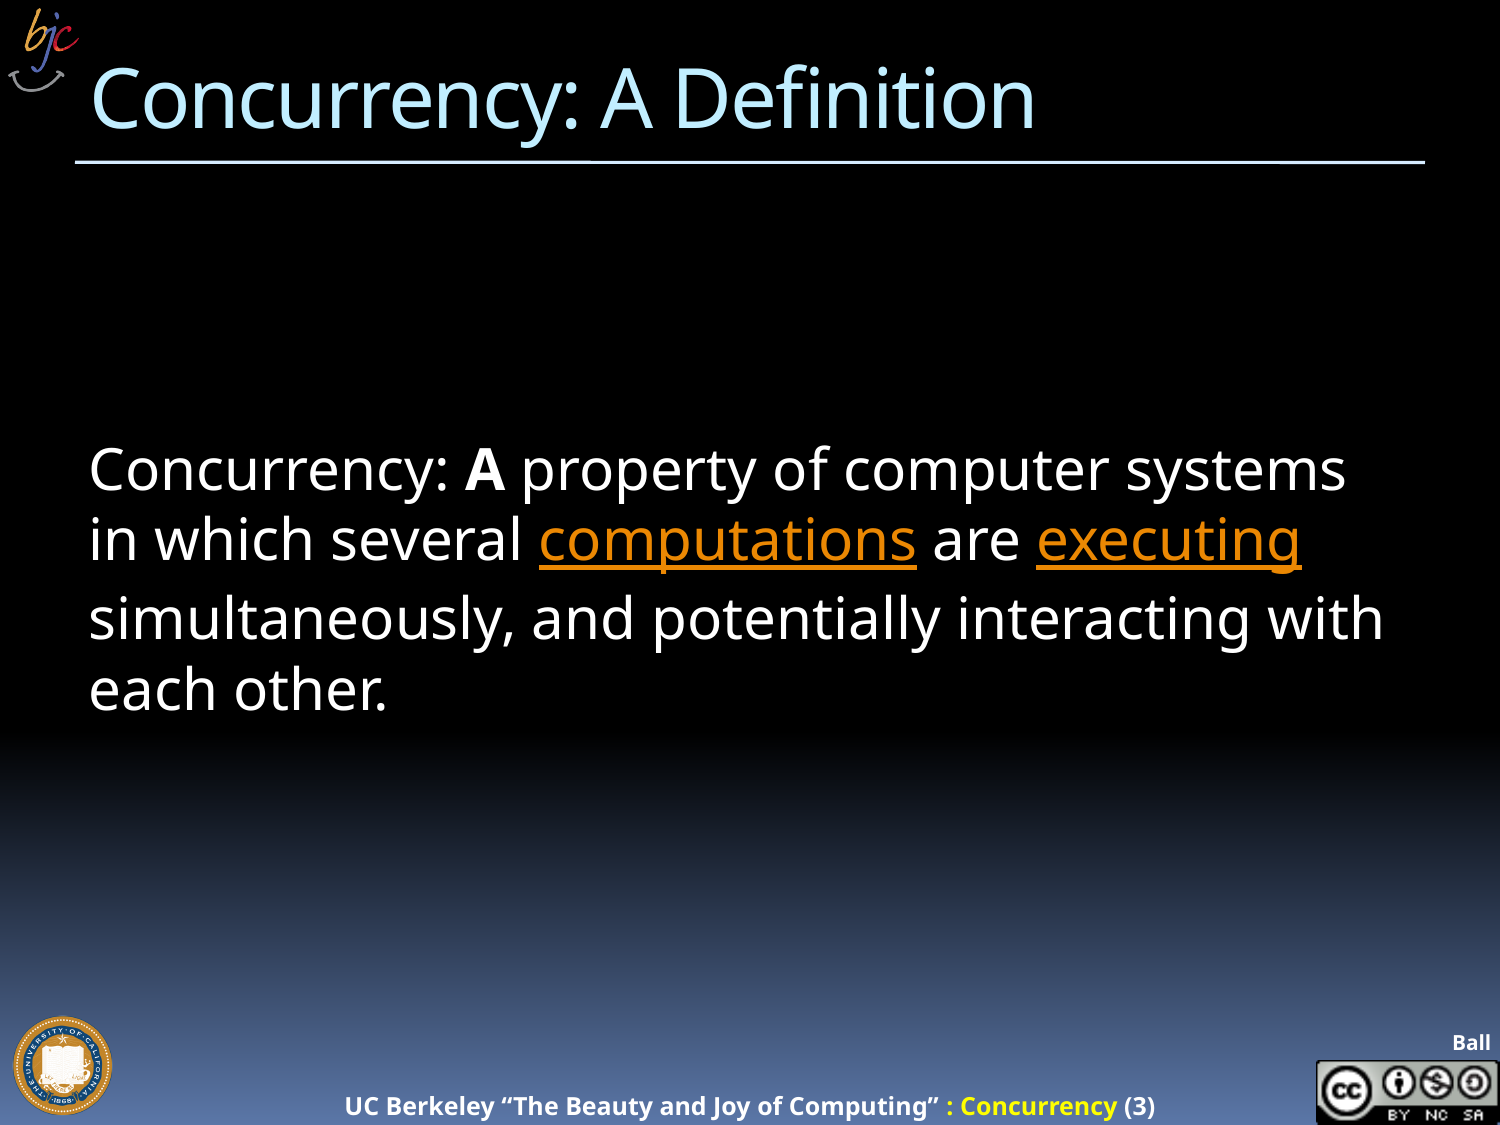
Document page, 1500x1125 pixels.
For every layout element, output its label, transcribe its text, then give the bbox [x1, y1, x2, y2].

title Concurrency: A Definition [75, 37, 1425, 163]
picture [12, 1015, 113, 1116]
list Concurrency: A property of computer systems in which several computations are executing simultaneously, and potentially interacting with each other. [62, 424, 1426, 738]
picture [8, 8, 79, 92]
picture [1316, 1060, 1500, 1125]
